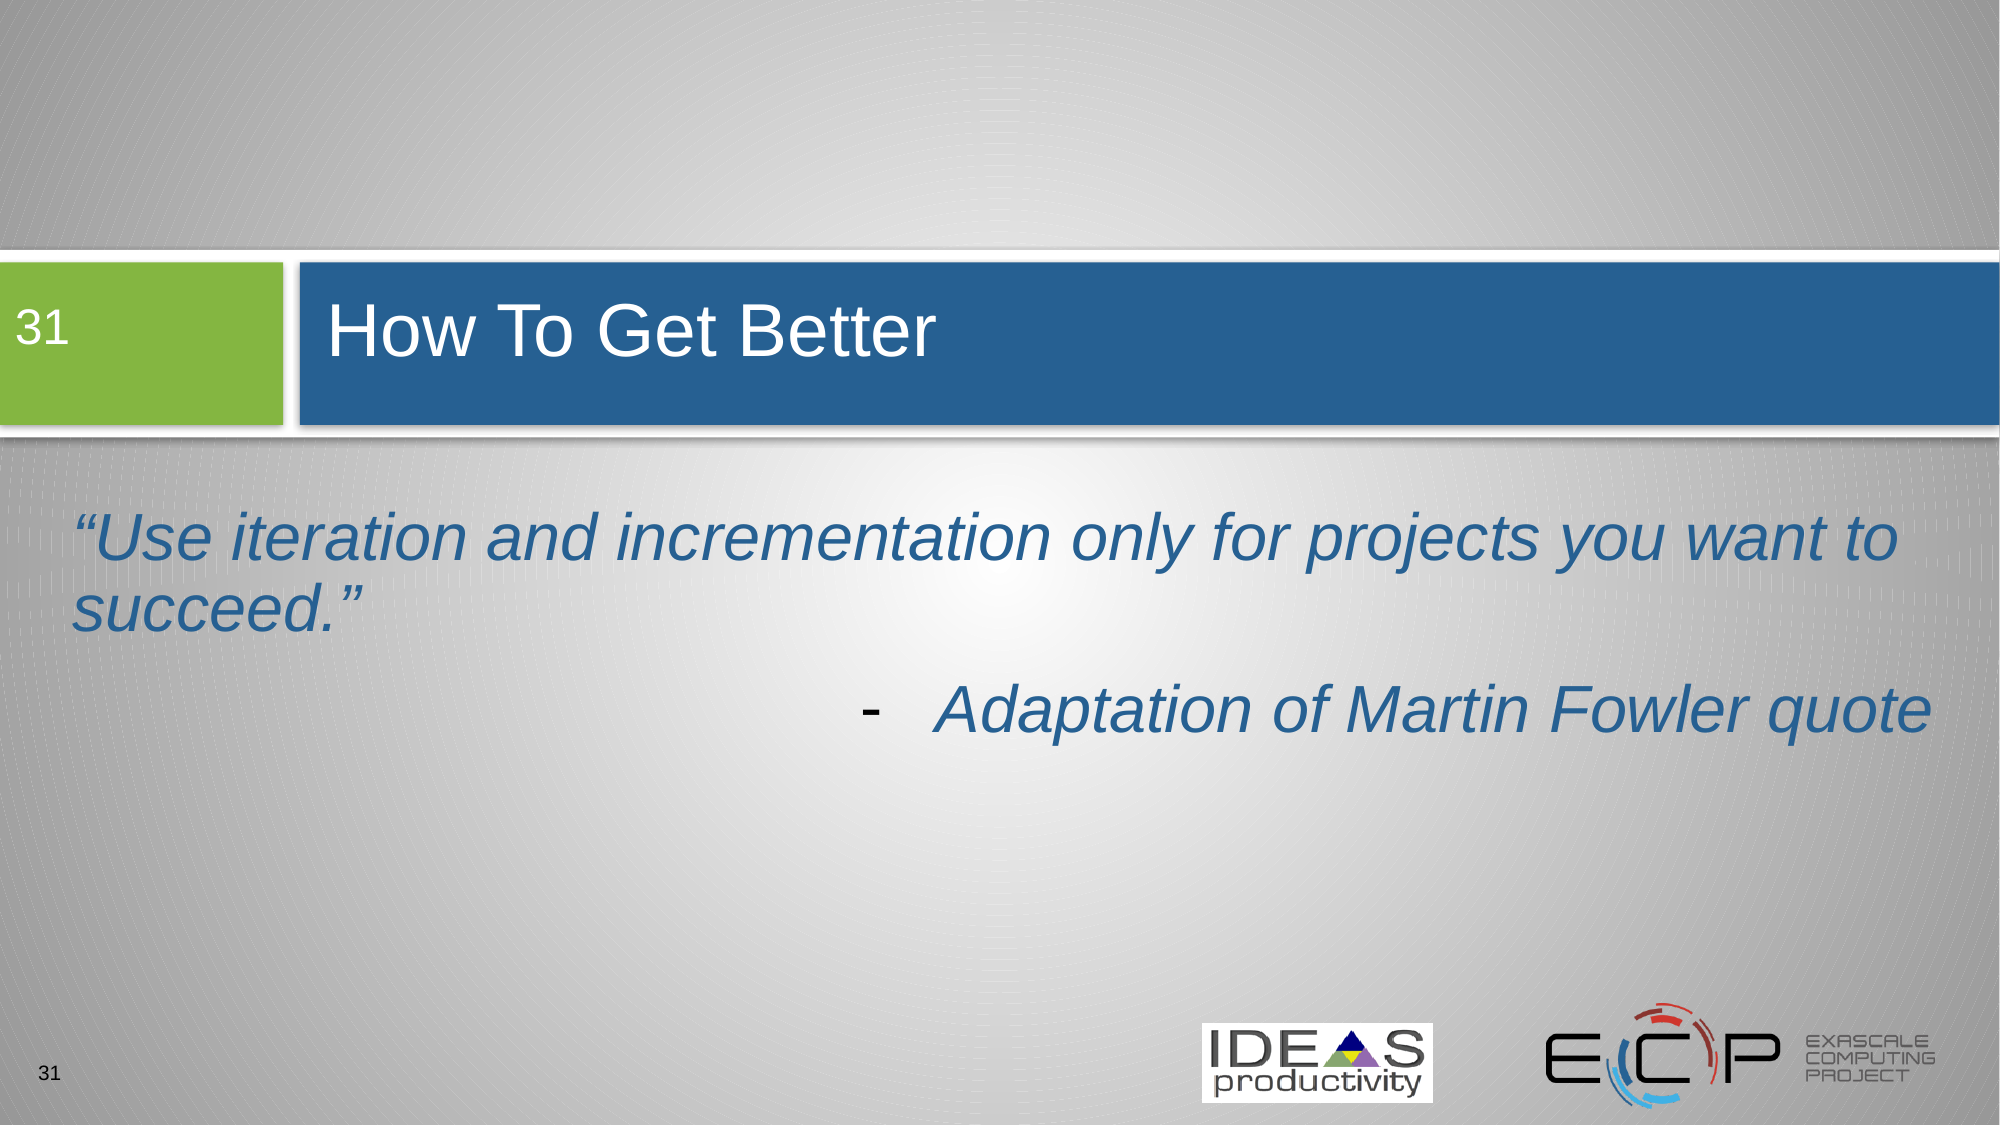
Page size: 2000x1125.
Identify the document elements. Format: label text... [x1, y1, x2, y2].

title How To Get Better [311, 287, 1854, 381]
picture [1202, 1023, 1433, 1103]
list “Use iteration and incrementation only for projects you want to succeed.” Adaptation of Martin Fowler quote [57, 494, 1951, 740]
slide_number 31 [0, 287, 284, 403]
picture [1546, 1003, 1935, 1109]
